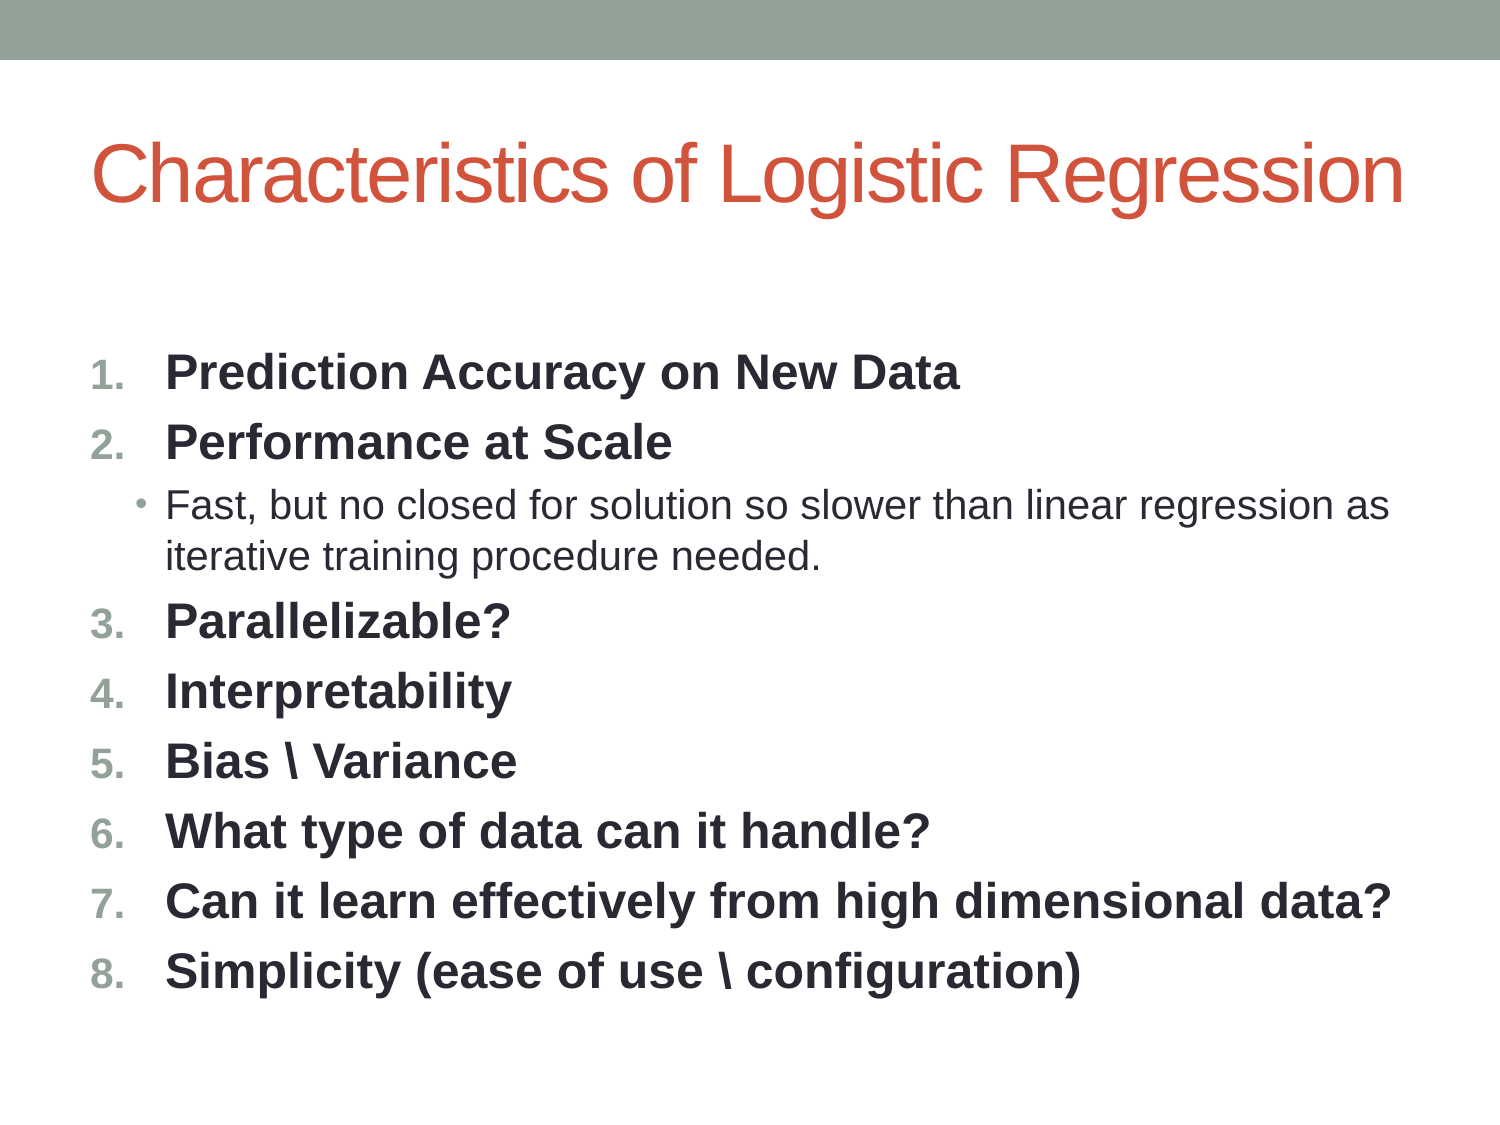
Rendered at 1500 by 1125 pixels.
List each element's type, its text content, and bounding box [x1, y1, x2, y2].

title Characteristics of Logistic Regression [75, 87, 1425, 250]
list Prediction Accuracy on New Data Performance at Scale Fast, but no closed for solution so slower than linear regression as iterative training procedure needed. Parallelizable? Interpretability Bias \ Variance What type of data can it handle? Can it learn effectively from high dimensional data? Simplicity (ease of use \ configuration) [75, 262, 1425, 1063]
